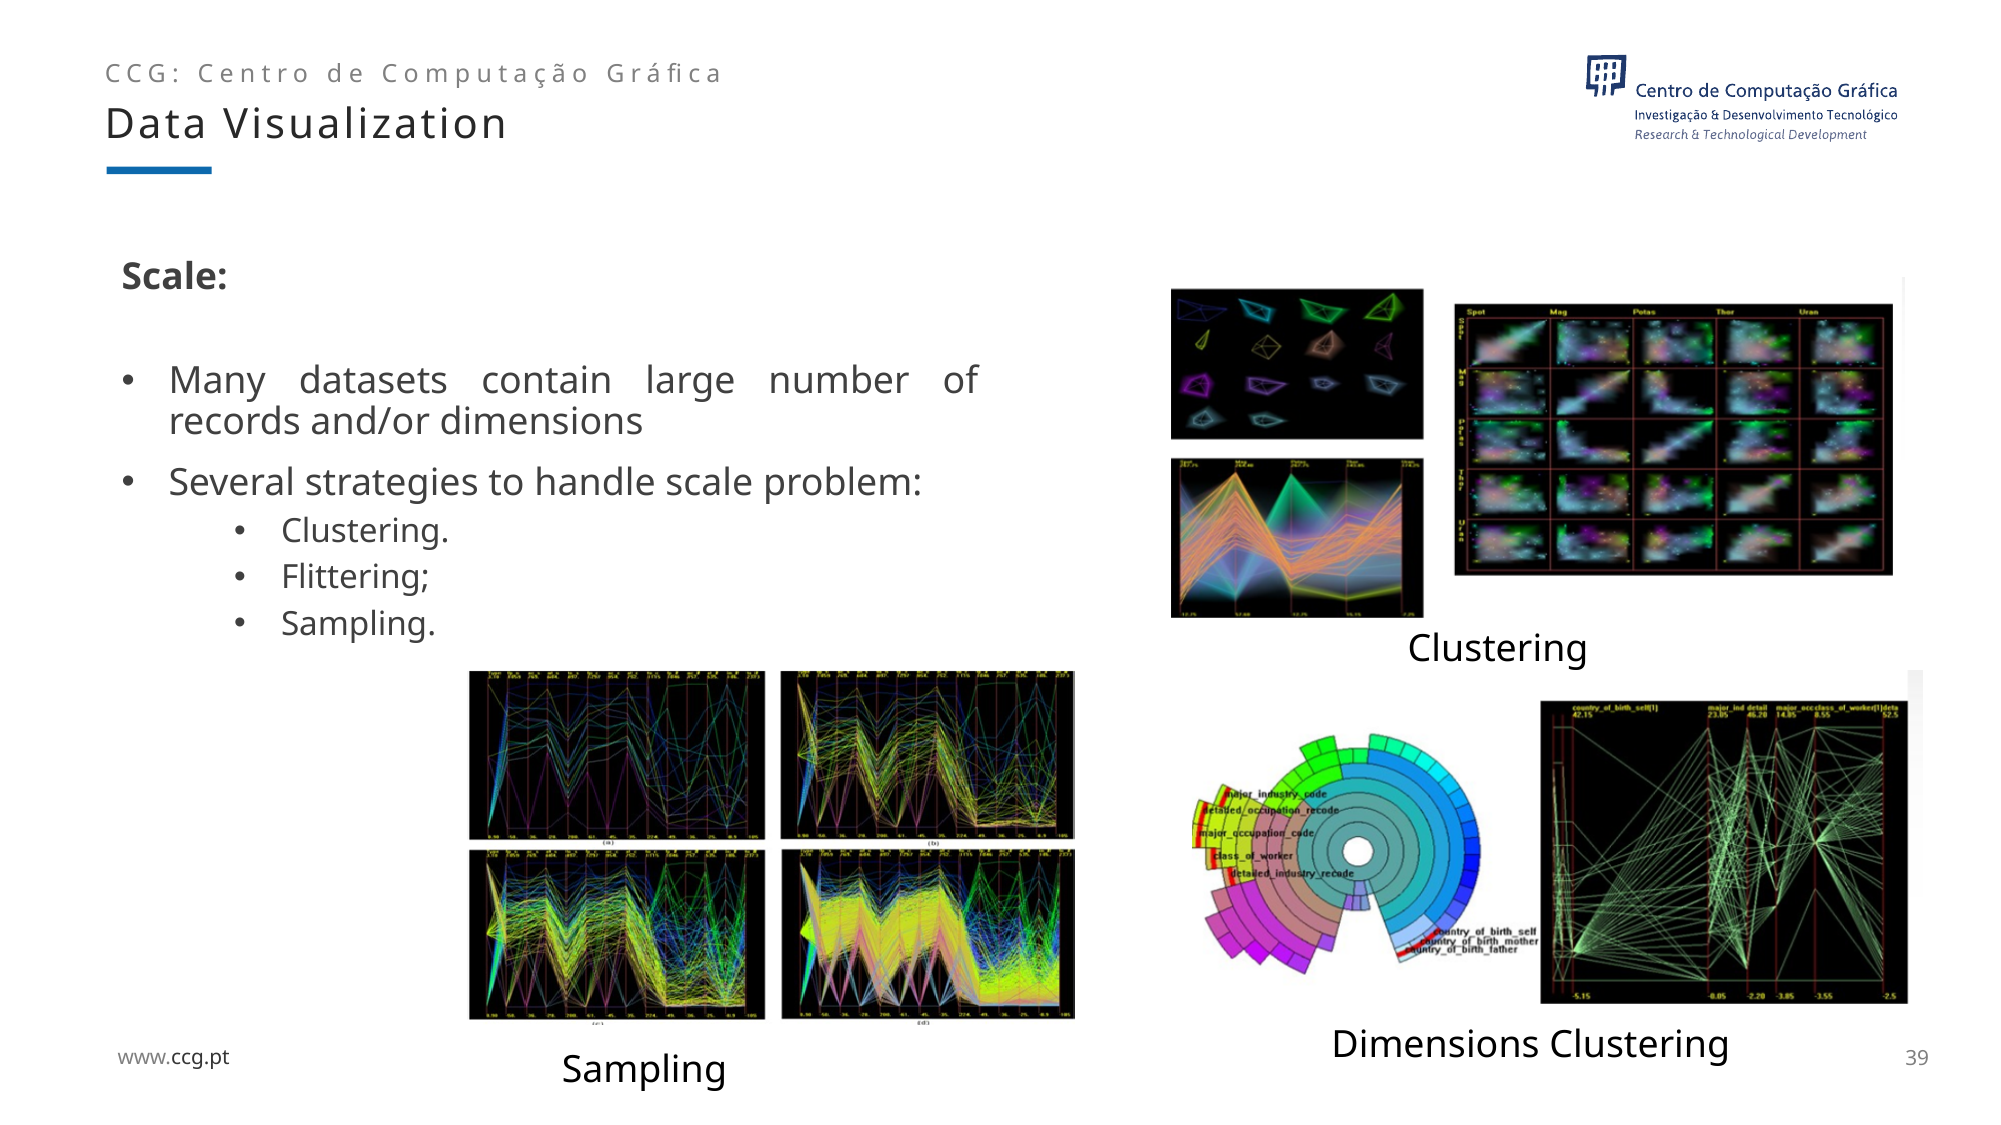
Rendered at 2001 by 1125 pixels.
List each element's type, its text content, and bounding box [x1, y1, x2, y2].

picture [419, 659, 1124, 1038]
picture [1157, 277, 1923, 622]
text_box Sampling [547, 1038, 742, 1098]
title Scale: [106, 249, 1882, 305]
picture [1153, 670, 1923, 1027]
slide_number 39 [1881, 1026, 1953, 1091]
text_box Clustering [1392, 622, 1604, 670]
text_box Dimensions Clustering [1316, 1027, 1746, 1073]
list Many datasets contain large number of records and/or dimensions Several strategies to handle scale problem: Clustering. Flittering; Sampling. [106, 353, 995, 703]
list Data Visualization [104, 102, 1538, 153]
